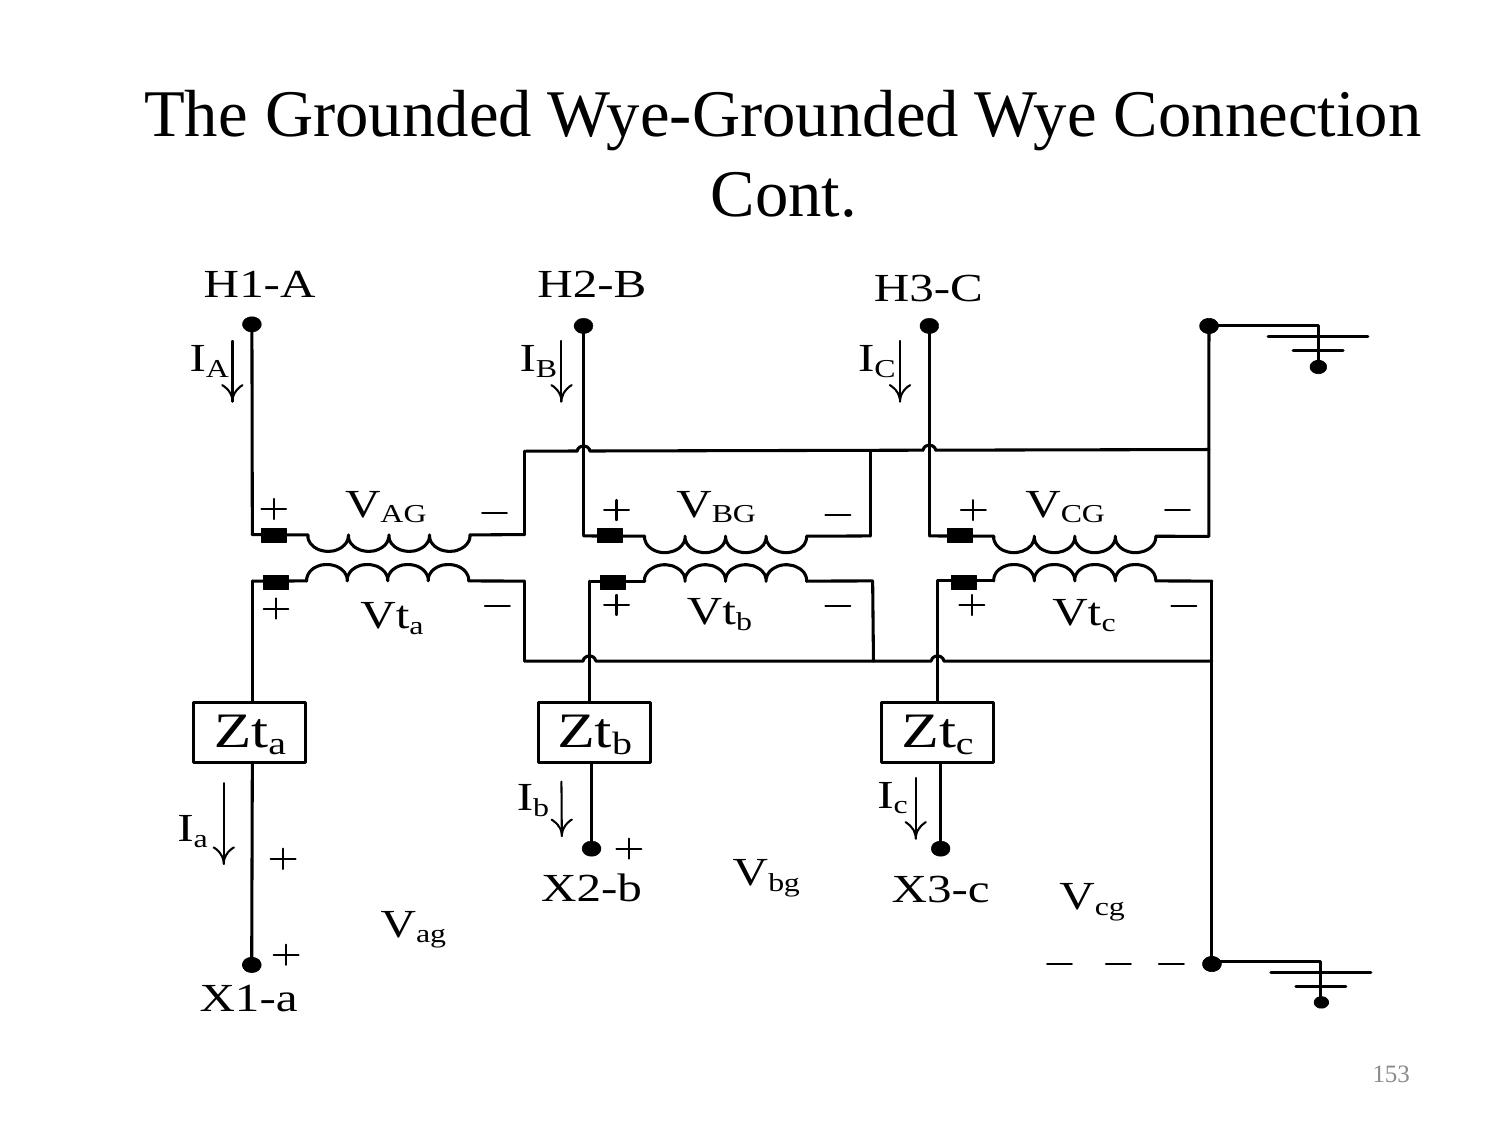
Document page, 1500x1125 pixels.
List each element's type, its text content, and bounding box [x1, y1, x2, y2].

text_box The Grounded Wye-Grounded Wye Connection Cont. [0, 62, 1497, 238]
slide_number 153 [1074, 1042, 1425, 1103]
picture [174, 253, 1376, 1026]
